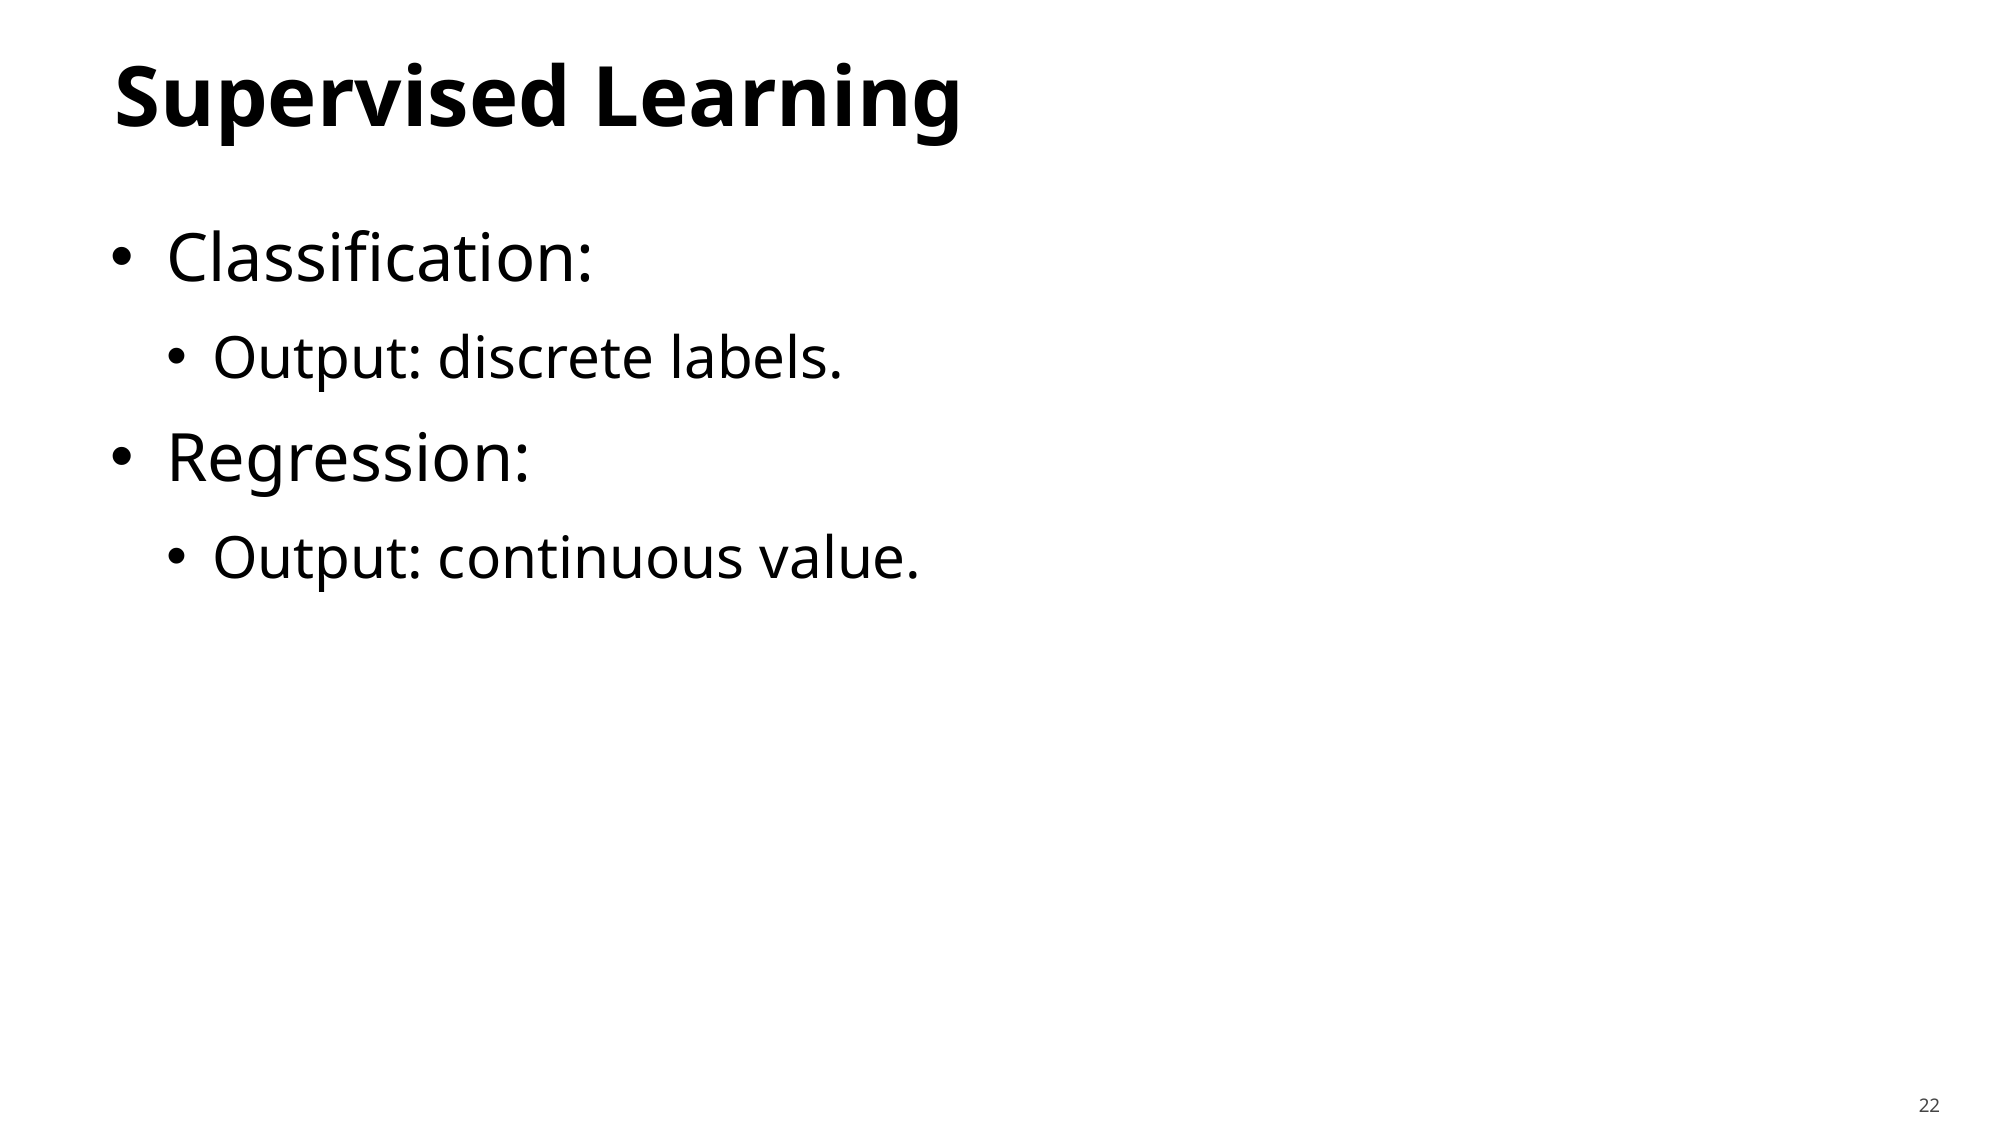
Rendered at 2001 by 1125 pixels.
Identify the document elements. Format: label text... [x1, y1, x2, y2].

title Supervised Learning [99, 12, 1900, 175]
list Classification: Output: discrete labels. Regression: Output: continuous value. [99, 200, 1900, 1075]
slide_number 22 [1794, 1080, 1955, 1125]
